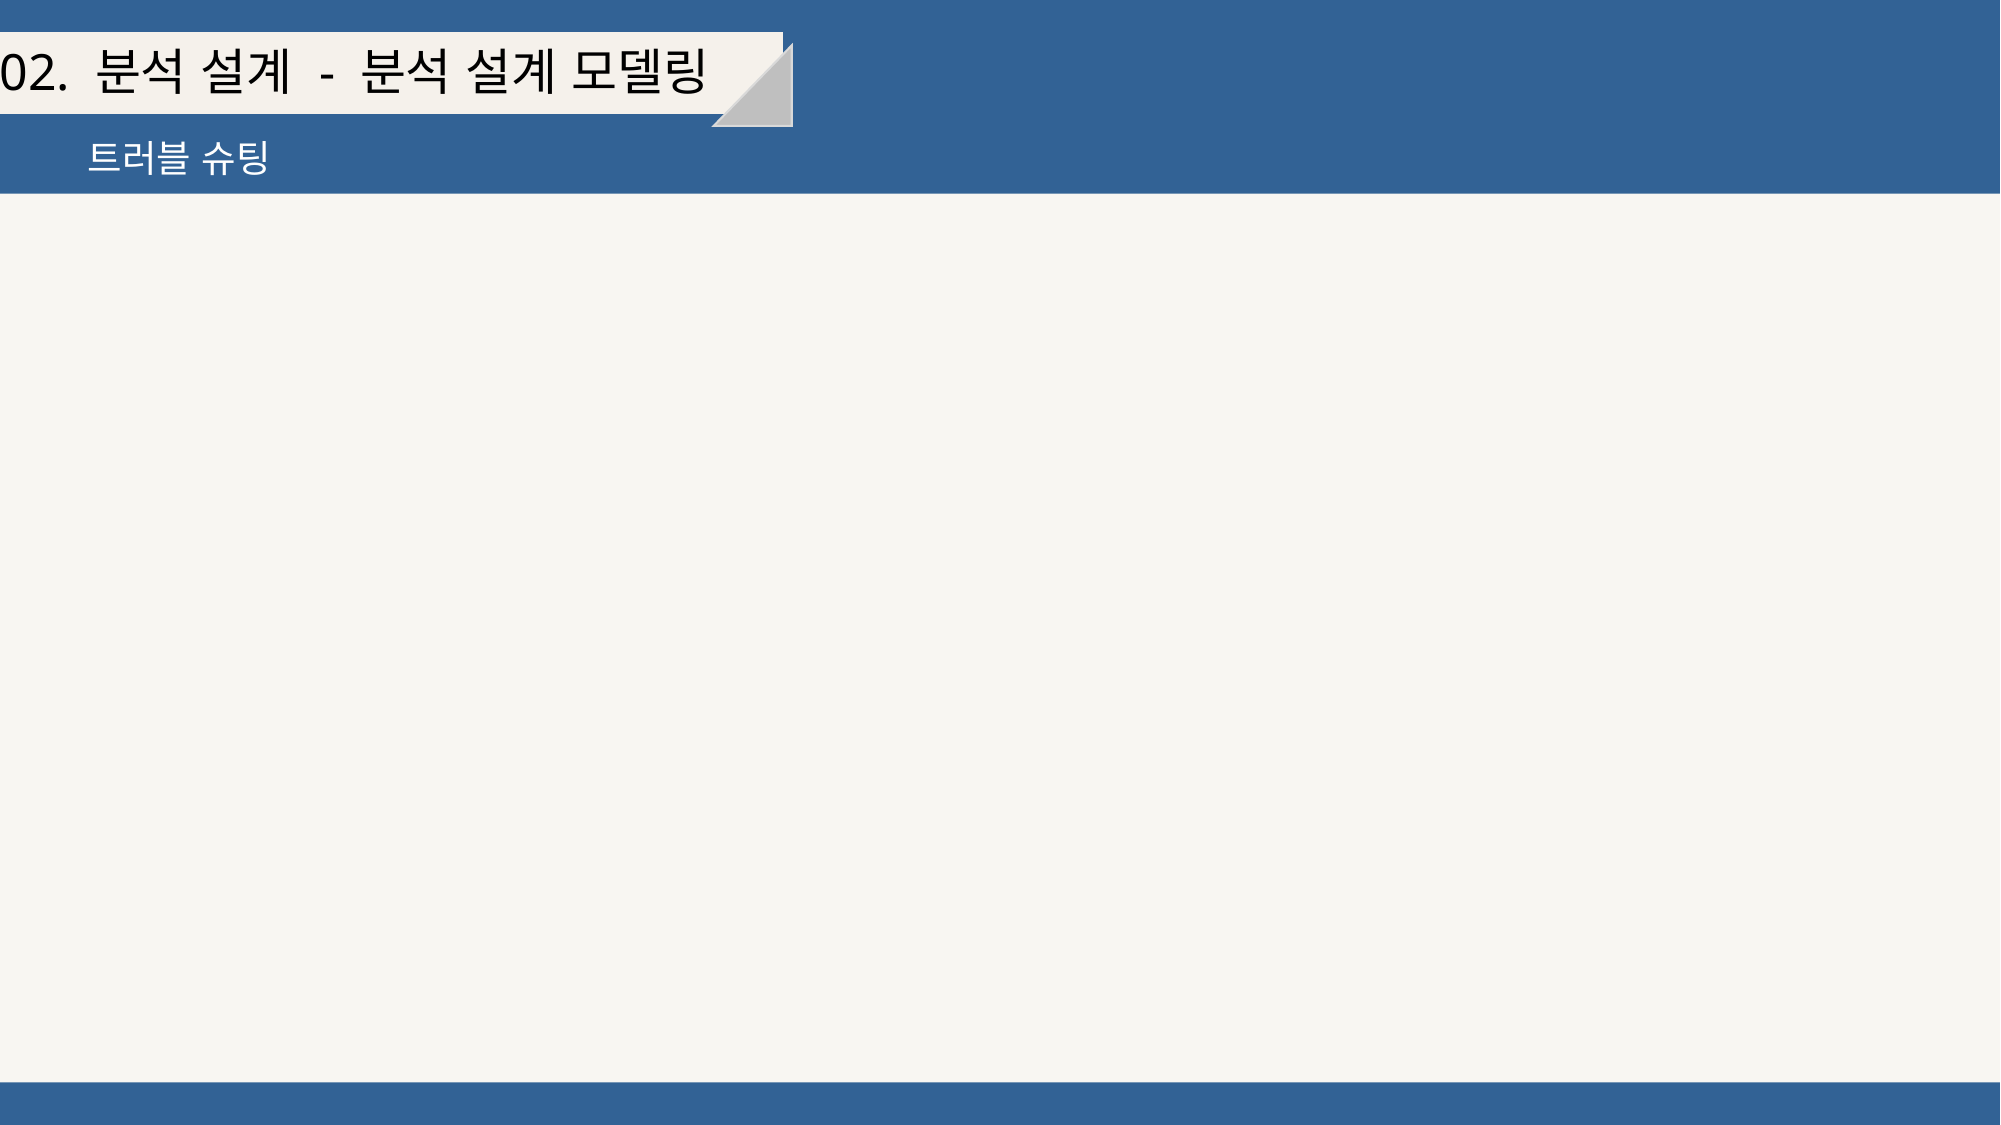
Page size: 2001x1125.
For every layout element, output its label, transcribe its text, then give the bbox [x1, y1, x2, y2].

text_box [0, 32, 783, 114]
text_box 02. 분석 설계 - 분석 설계 모델링 [0, 32, 725, 108]
text_box 트러블 슈팅 [72, 127, 286, 188]
text_box [711, 42, 793, 127]
text_box [0, 192, 2000, 1084]
